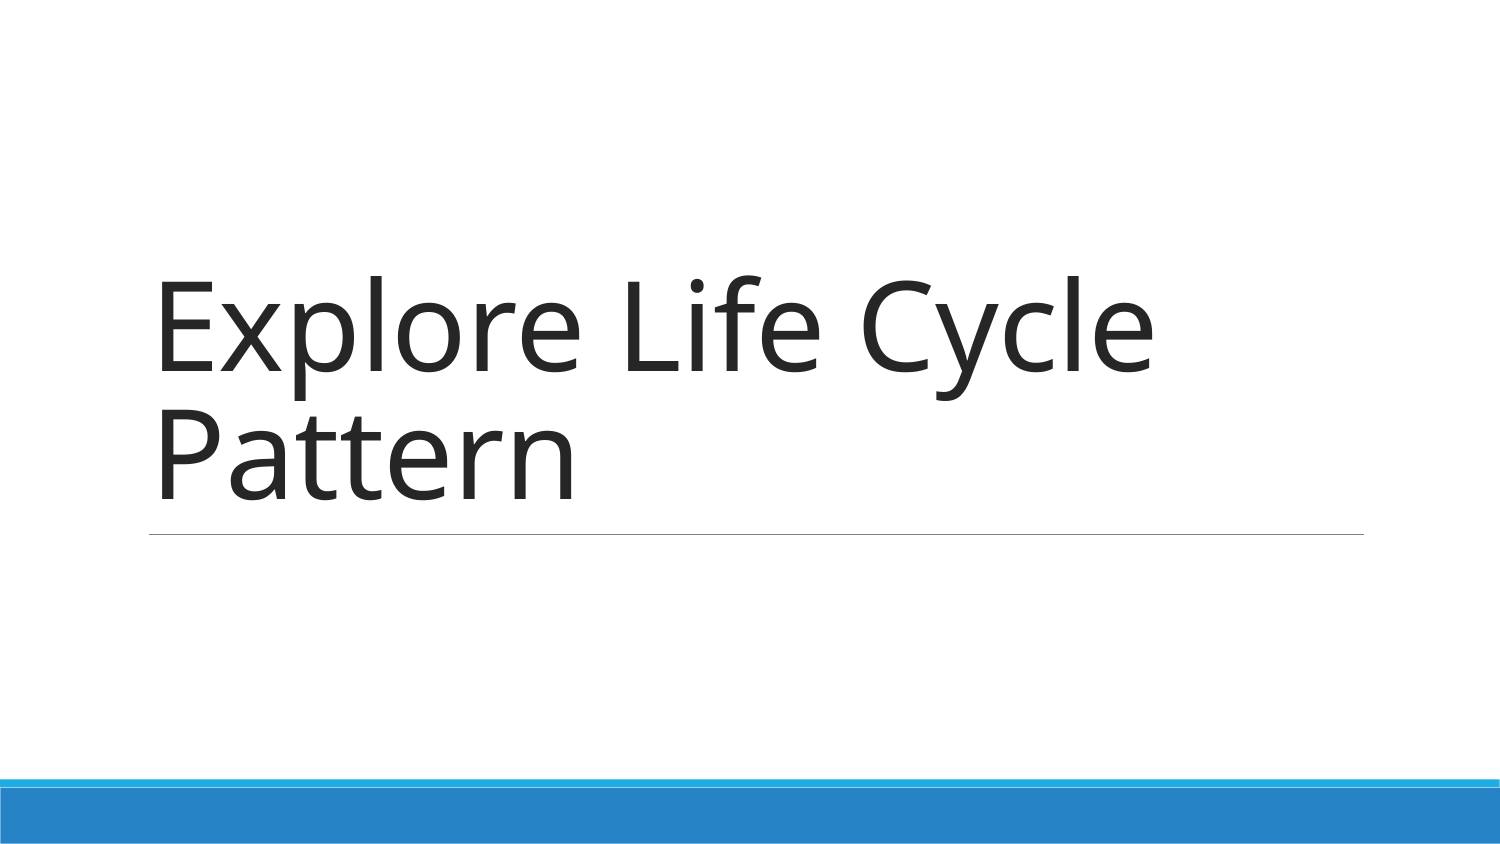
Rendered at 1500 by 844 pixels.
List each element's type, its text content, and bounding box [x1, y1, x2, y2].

title Explore Life Cycle Pattern [135, 93, 1373, 533]
